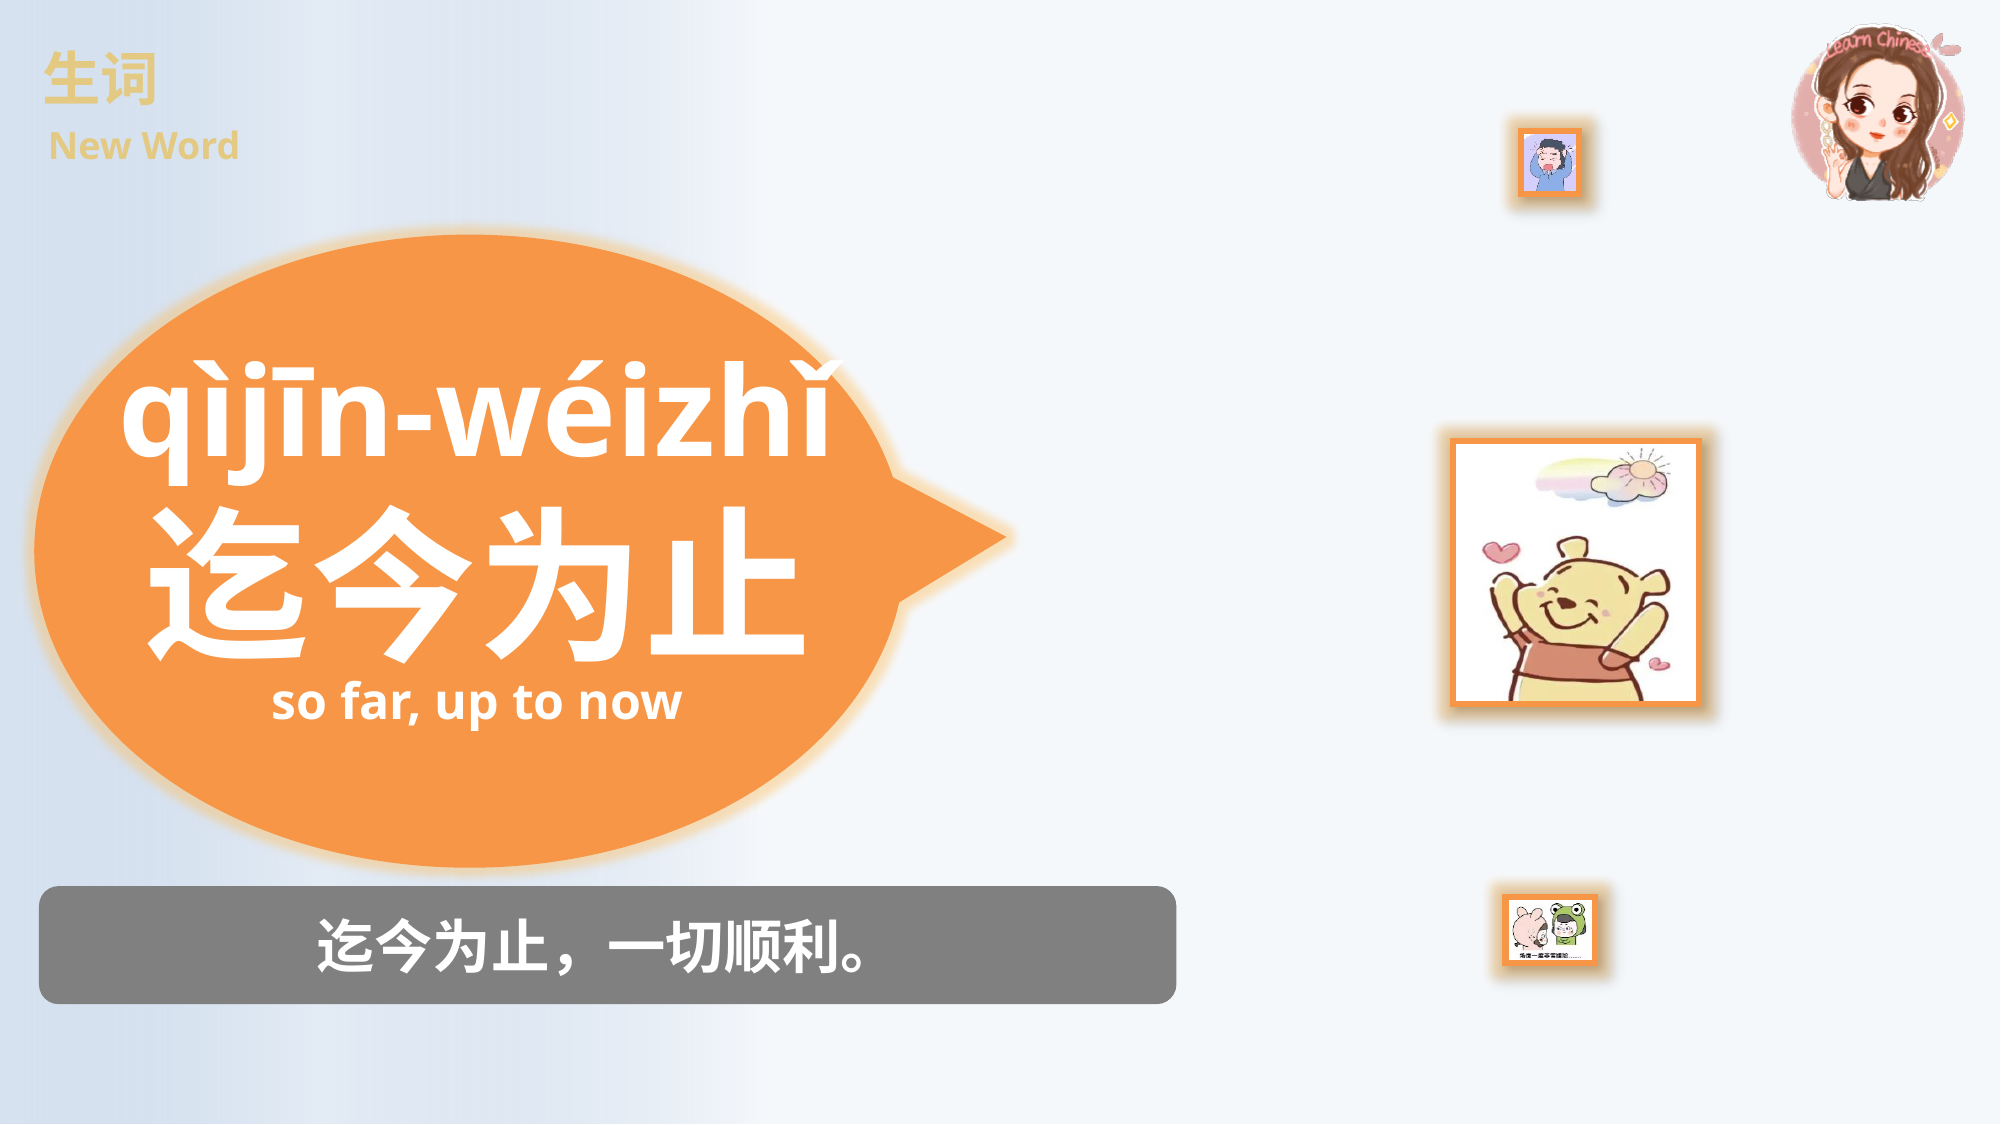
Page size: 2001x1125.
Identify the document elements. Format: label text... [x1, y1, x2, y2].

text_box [27, 239, 928, 864]
text_box 生词 [27, 35, 174, 120]
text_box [38, 886, 1177, 1005]
text_box New Word [33, 115, 256, 175]
picture [0, 0, 2001, 1125]
